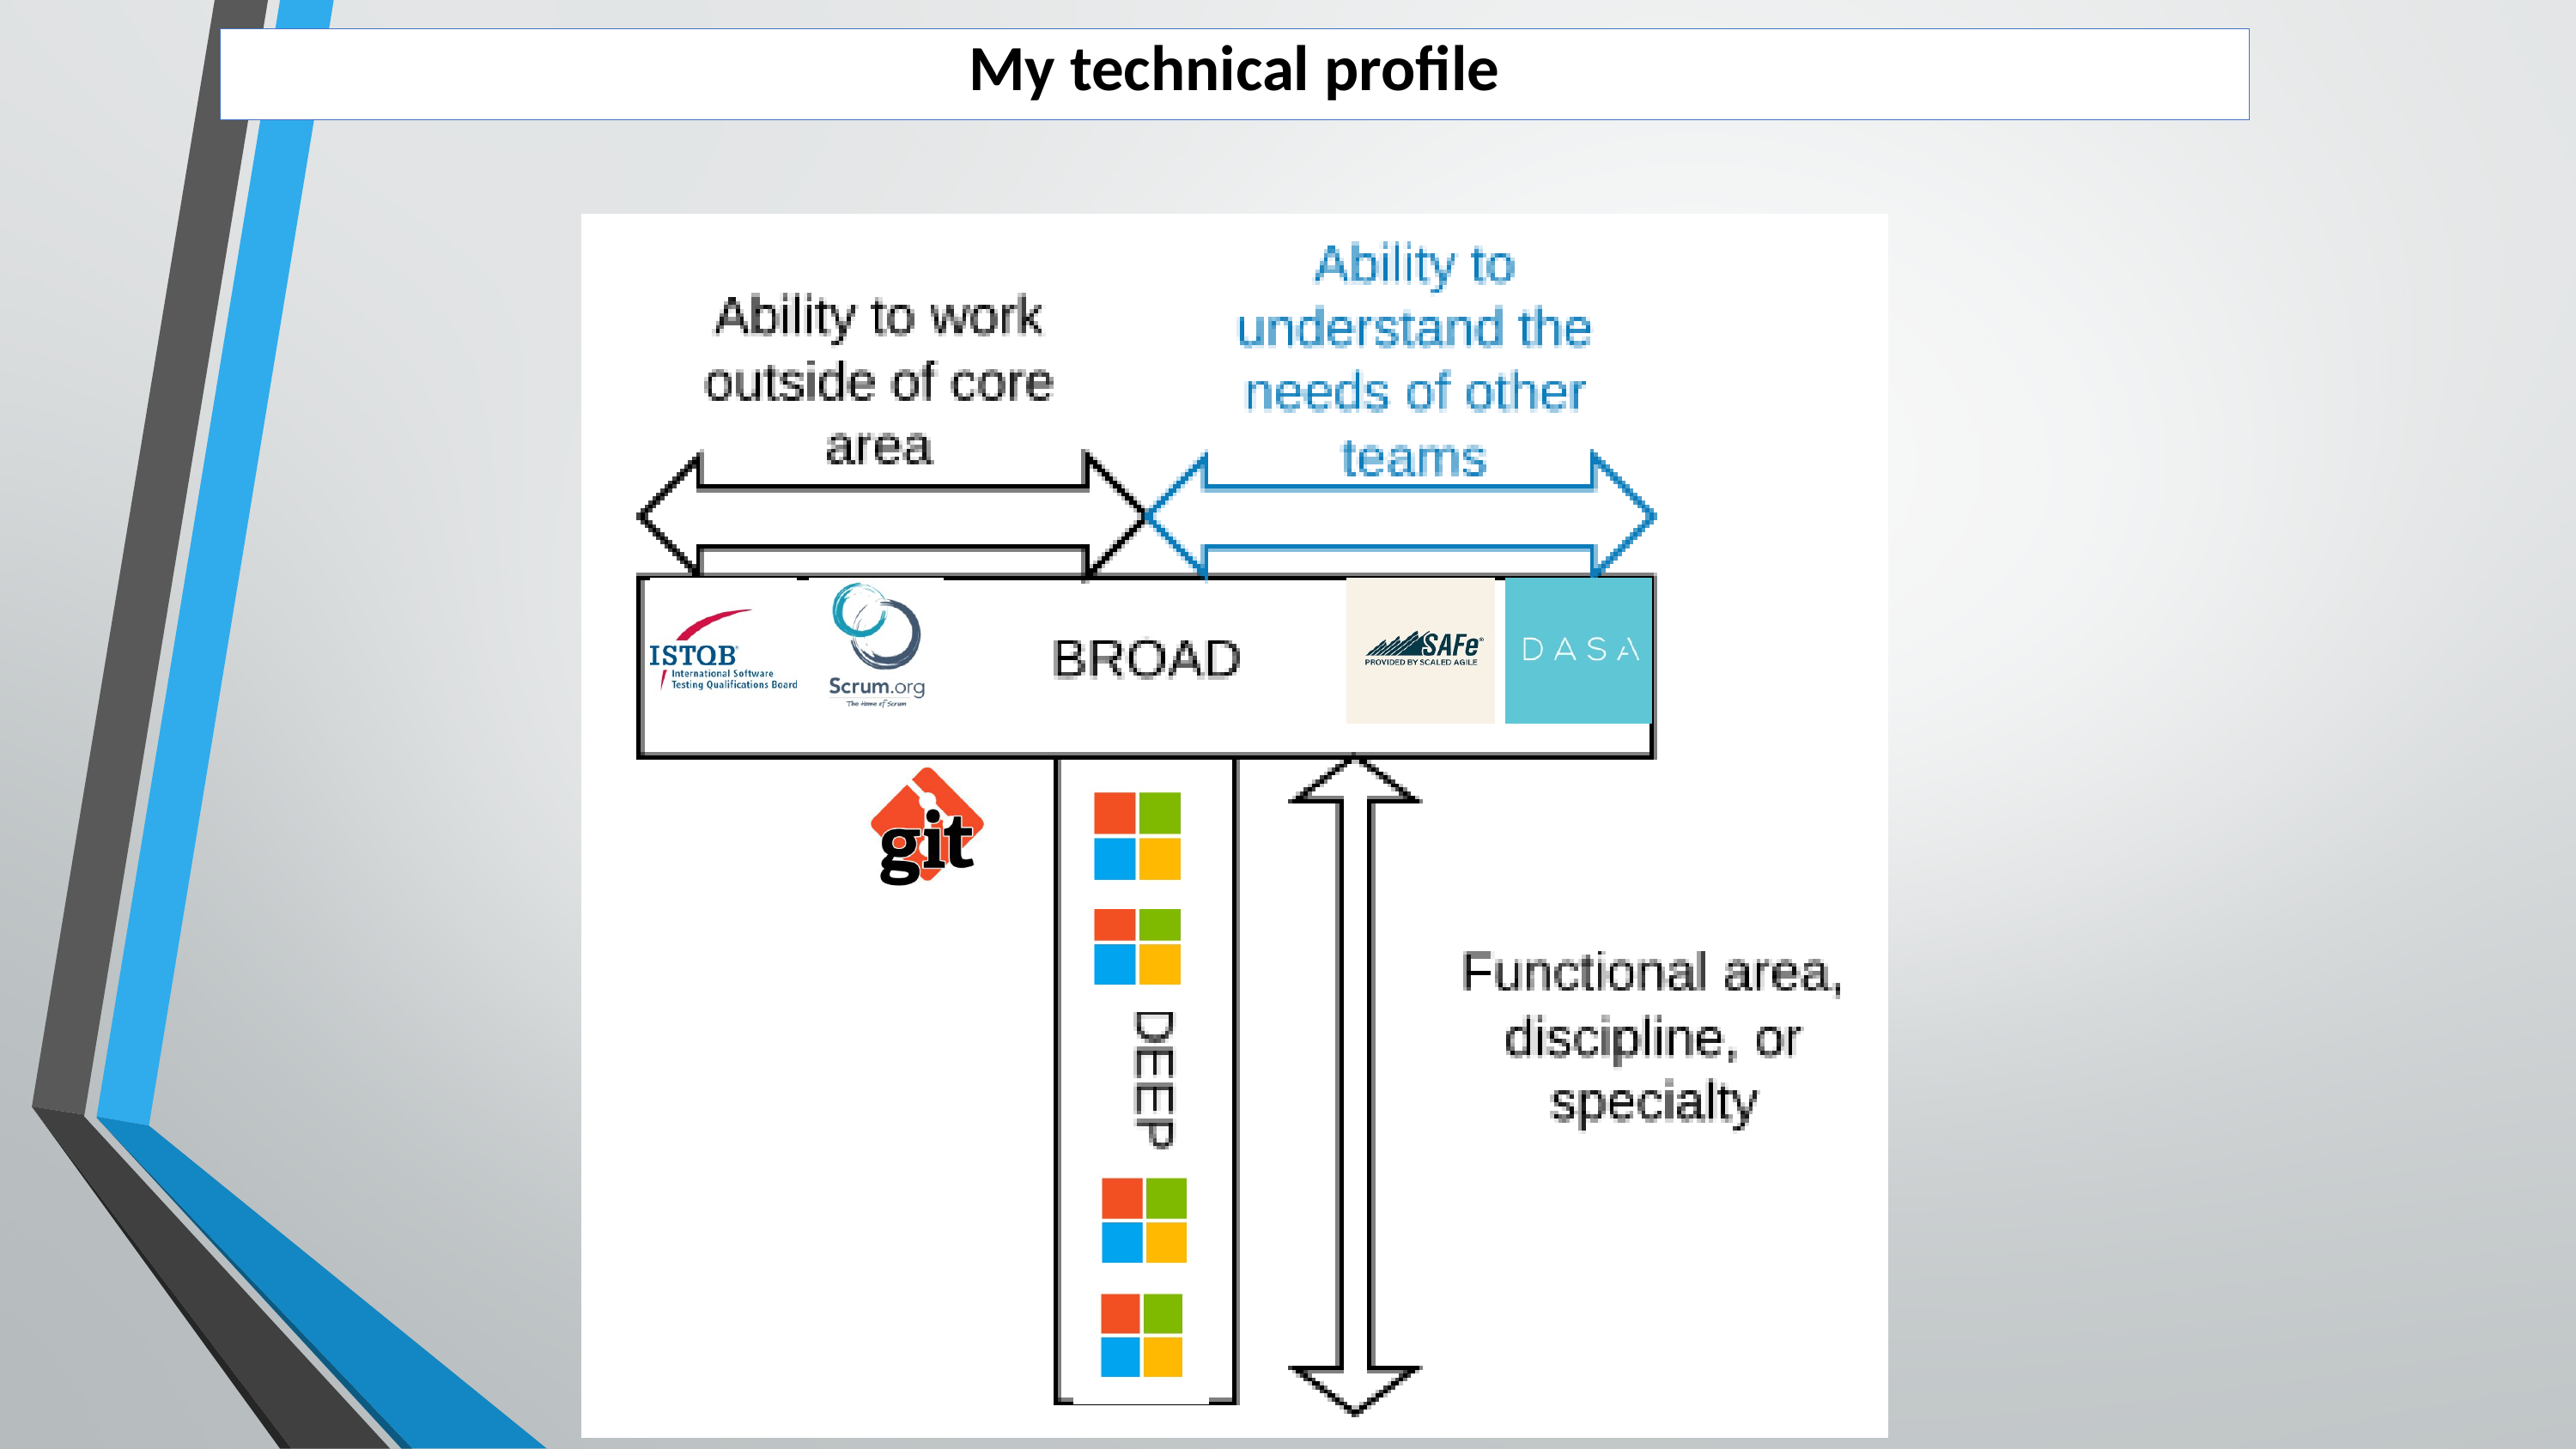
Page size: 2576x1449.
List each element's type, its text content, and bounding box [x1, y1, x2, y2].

list My technical profile [220, 28, 2250, 120]
picture [581, 214, 1888, 1438]
